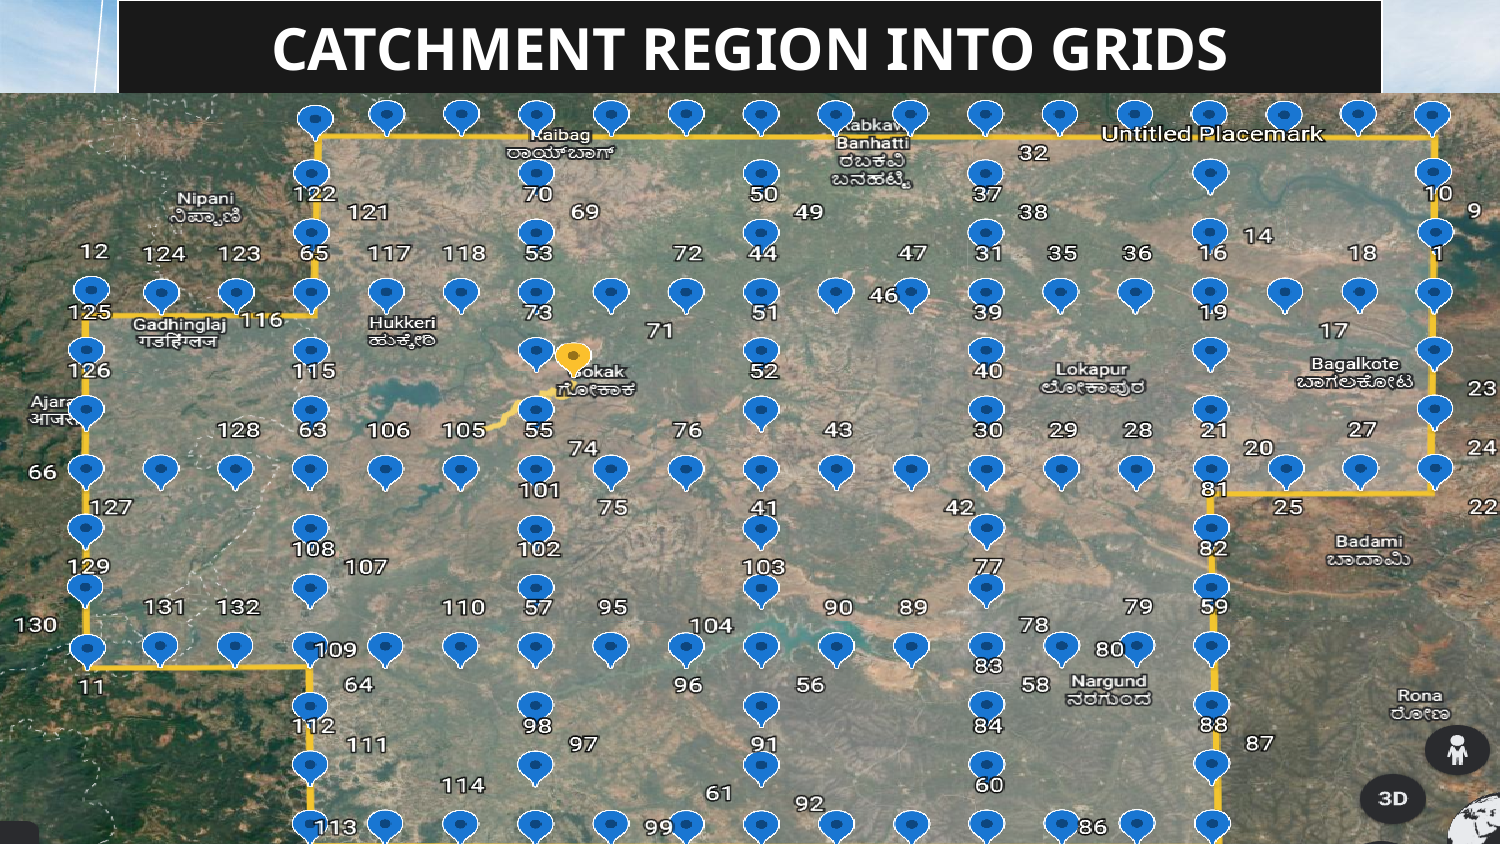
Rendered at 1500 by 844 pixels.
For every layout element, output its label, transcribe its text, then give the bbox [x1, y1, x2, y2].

title CATCHMENT REGION INTO GRIDS [117, 0, 1383, 92]
picture [0, 0, 1500, 844]
